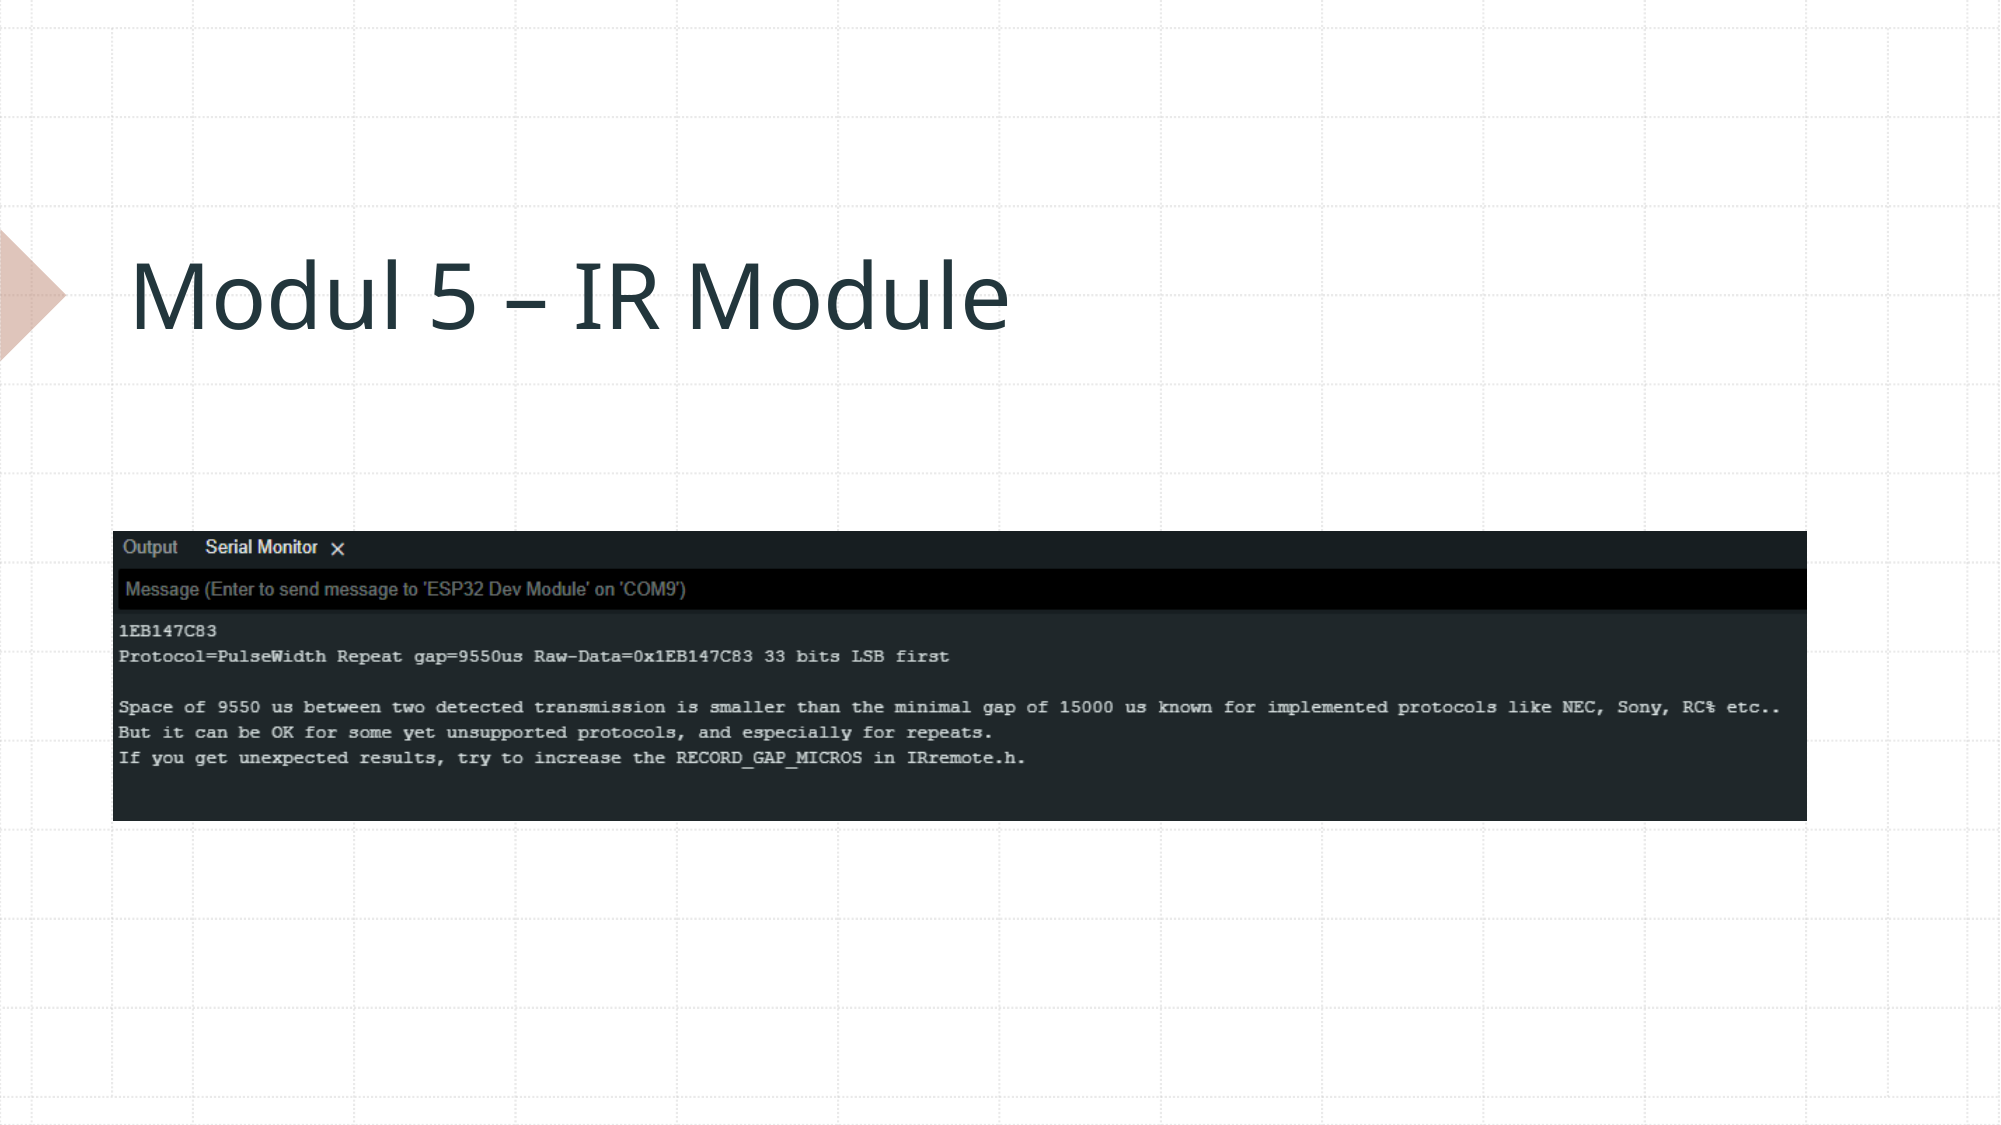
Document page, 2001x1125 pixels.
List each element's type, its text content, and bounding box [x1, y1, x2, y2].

title Modul 5 – IR Module [113, 119, 1808, 356]
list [113, 531, 1808, 821]
